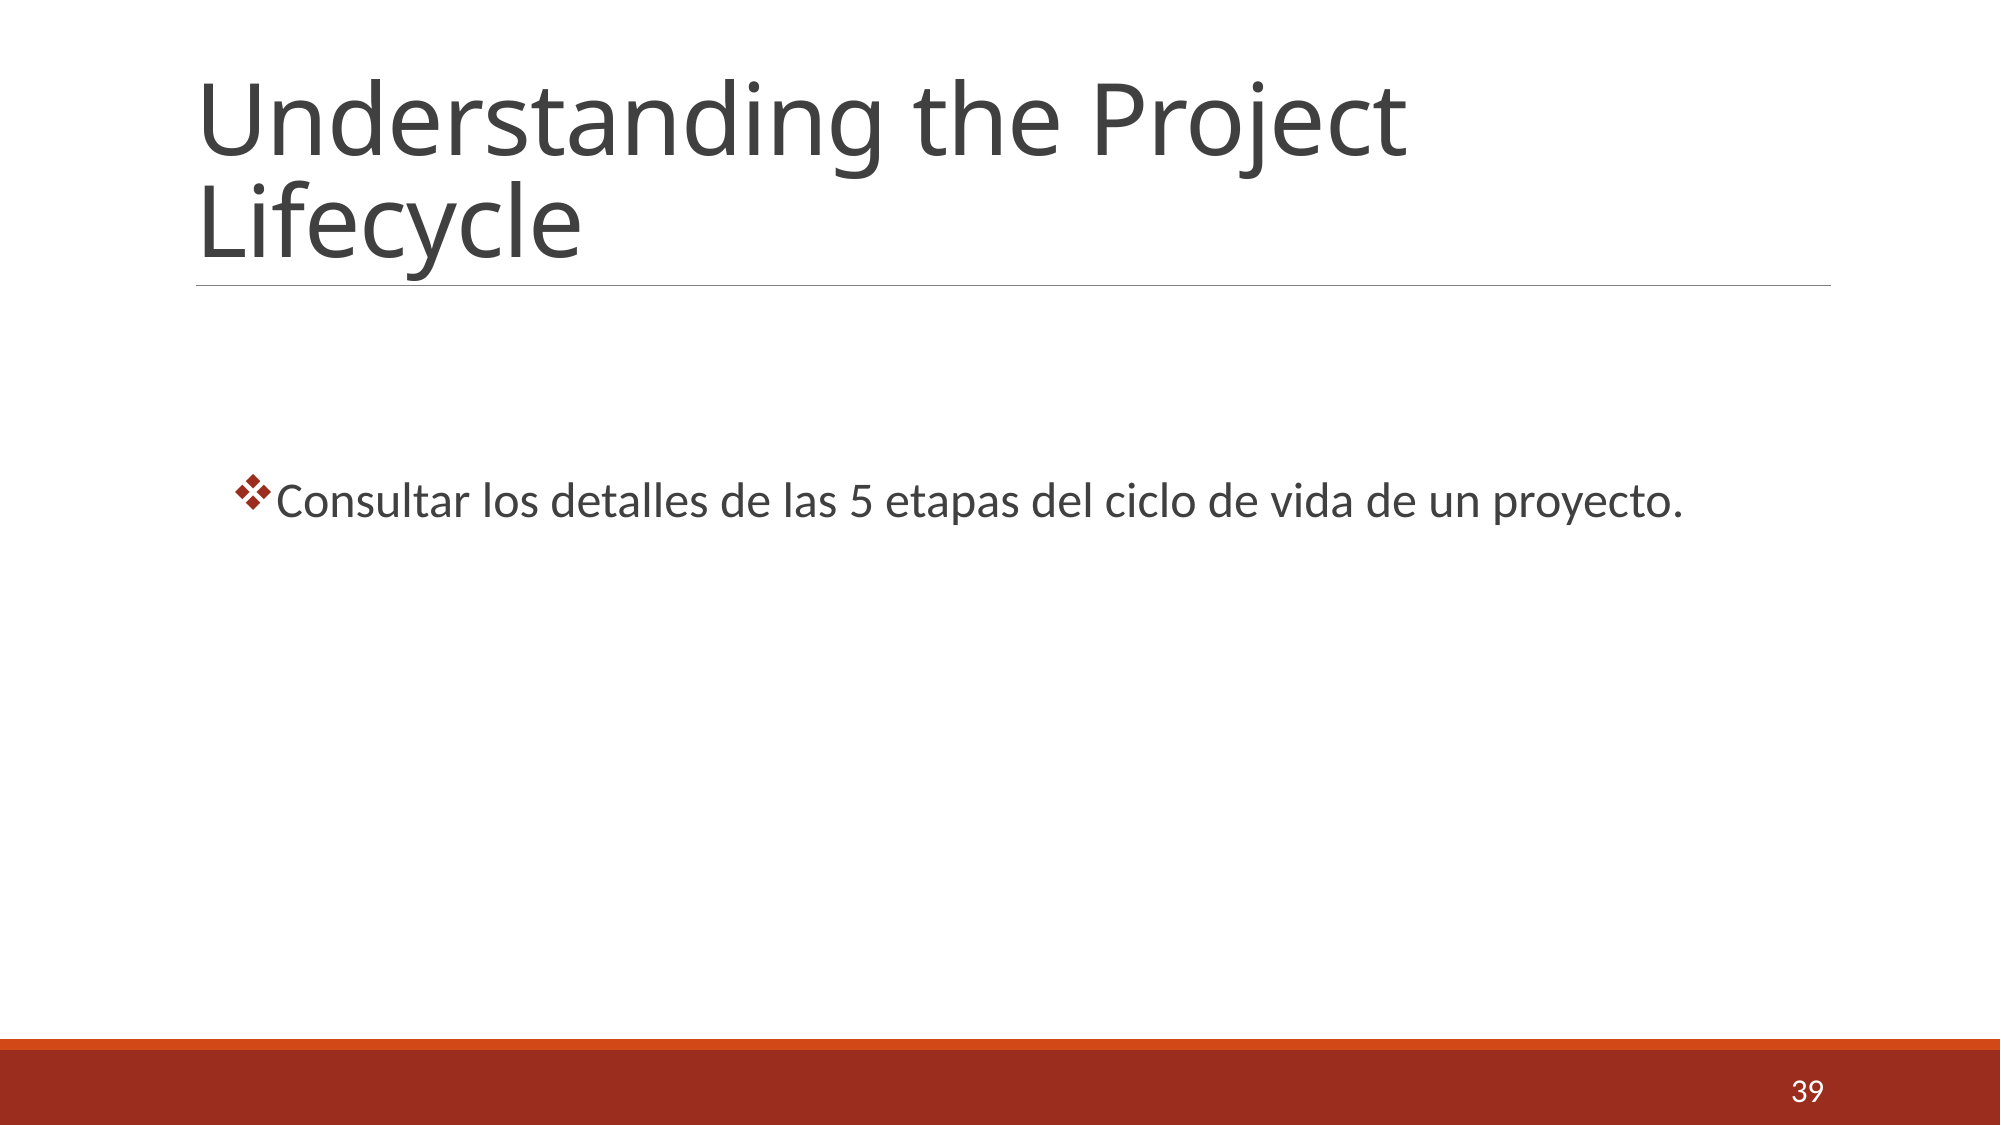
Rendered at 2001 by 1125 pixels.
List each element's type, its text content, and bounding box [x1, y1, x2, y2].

list Consultar los detalles de las 5 etapas del ciclo de vida de un proyecto. [230, 467, 1775, 1037]
slide_number 39 [1624, 1059, 1840, 1120]
title Understanding the Project Lifecycle [180, 47, 1830, 285]
